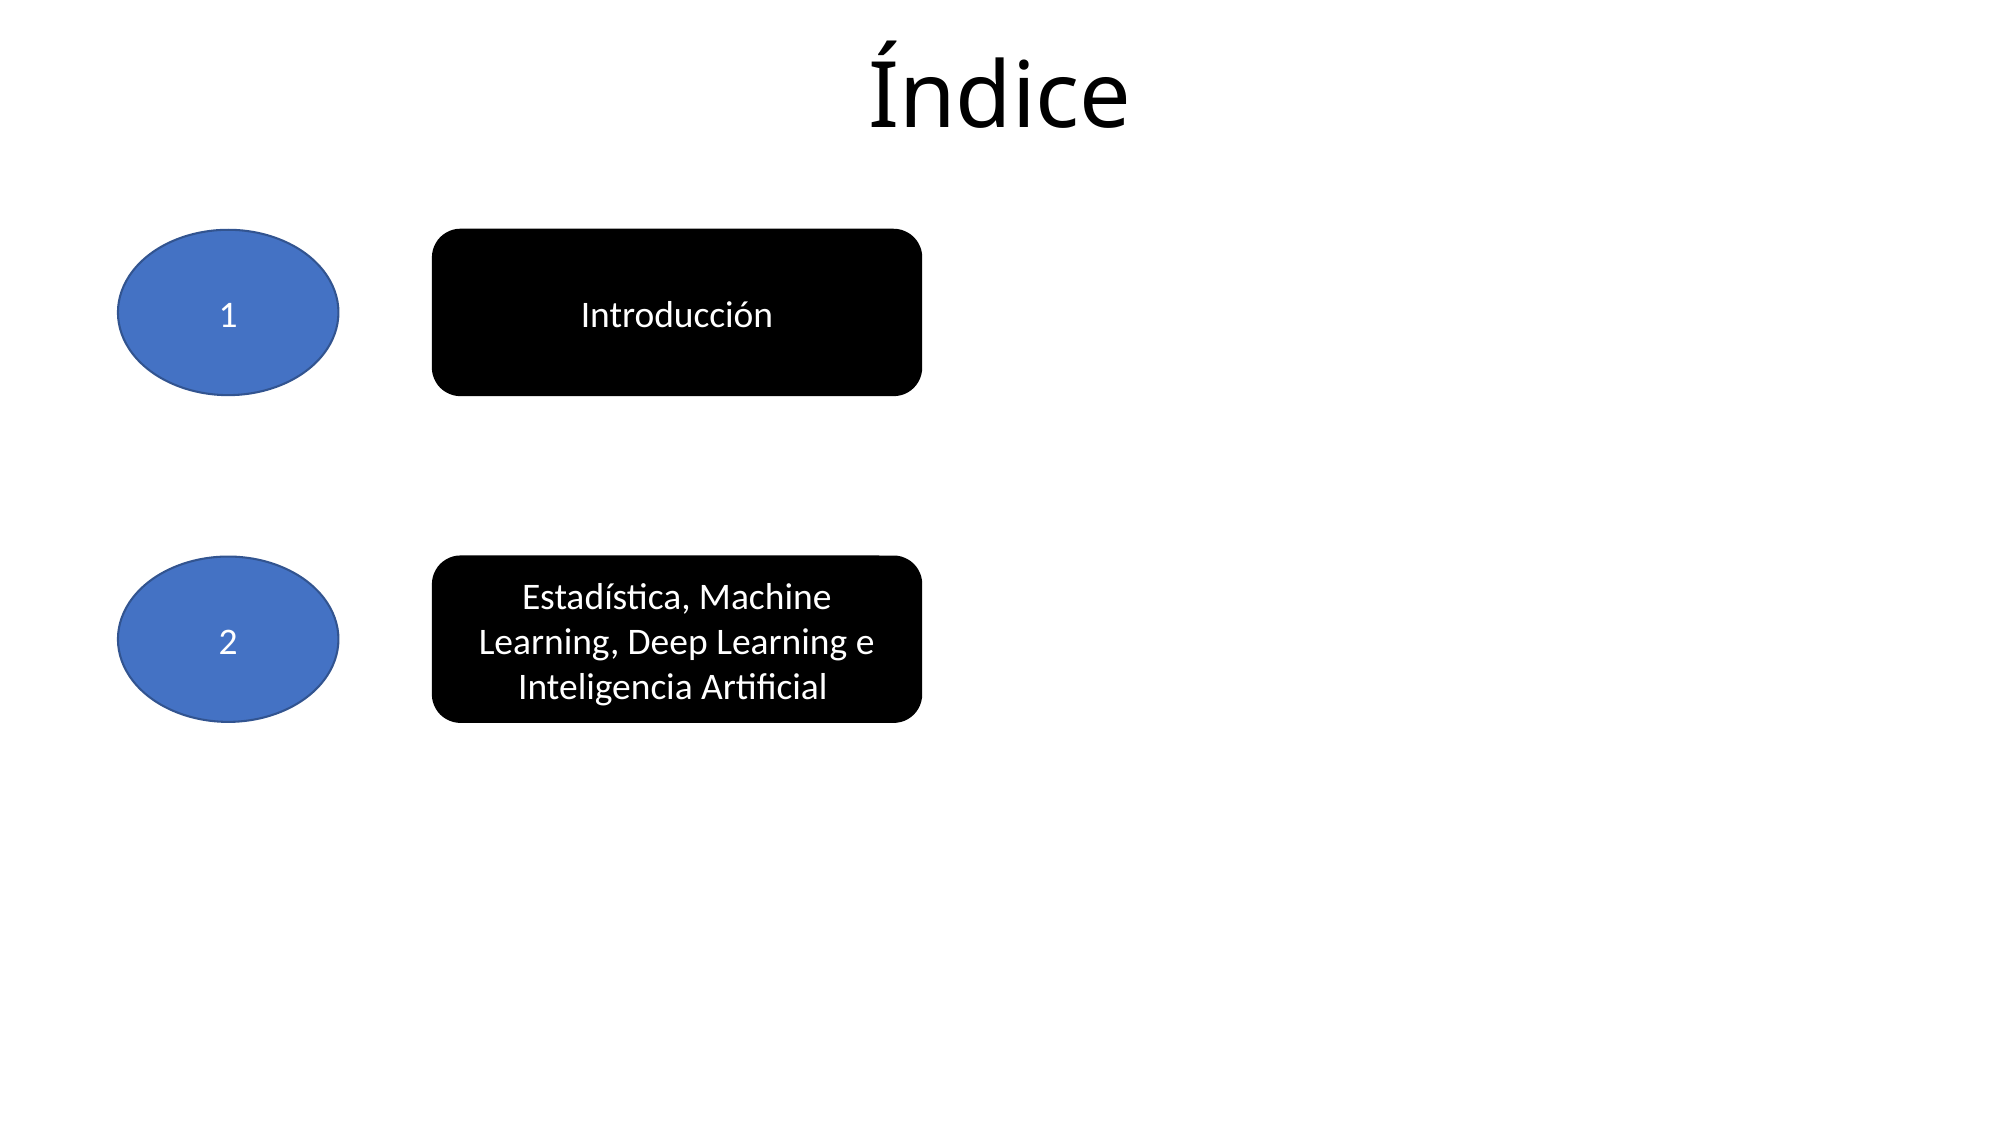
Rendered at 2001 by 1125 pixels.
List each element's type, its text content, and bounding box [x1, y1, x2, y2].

text_box Introducción [431, 228, 923, 397]
text_box Estadística, Machine Learning, Deep Learning e Inteligencia Artificial [431, 555, 923, 723]
text_box 2 [116, 555, 340, 723]
text_box Índice [99, 9, 1900, 173]
text_box 1 [116, 228, 340, 397]
